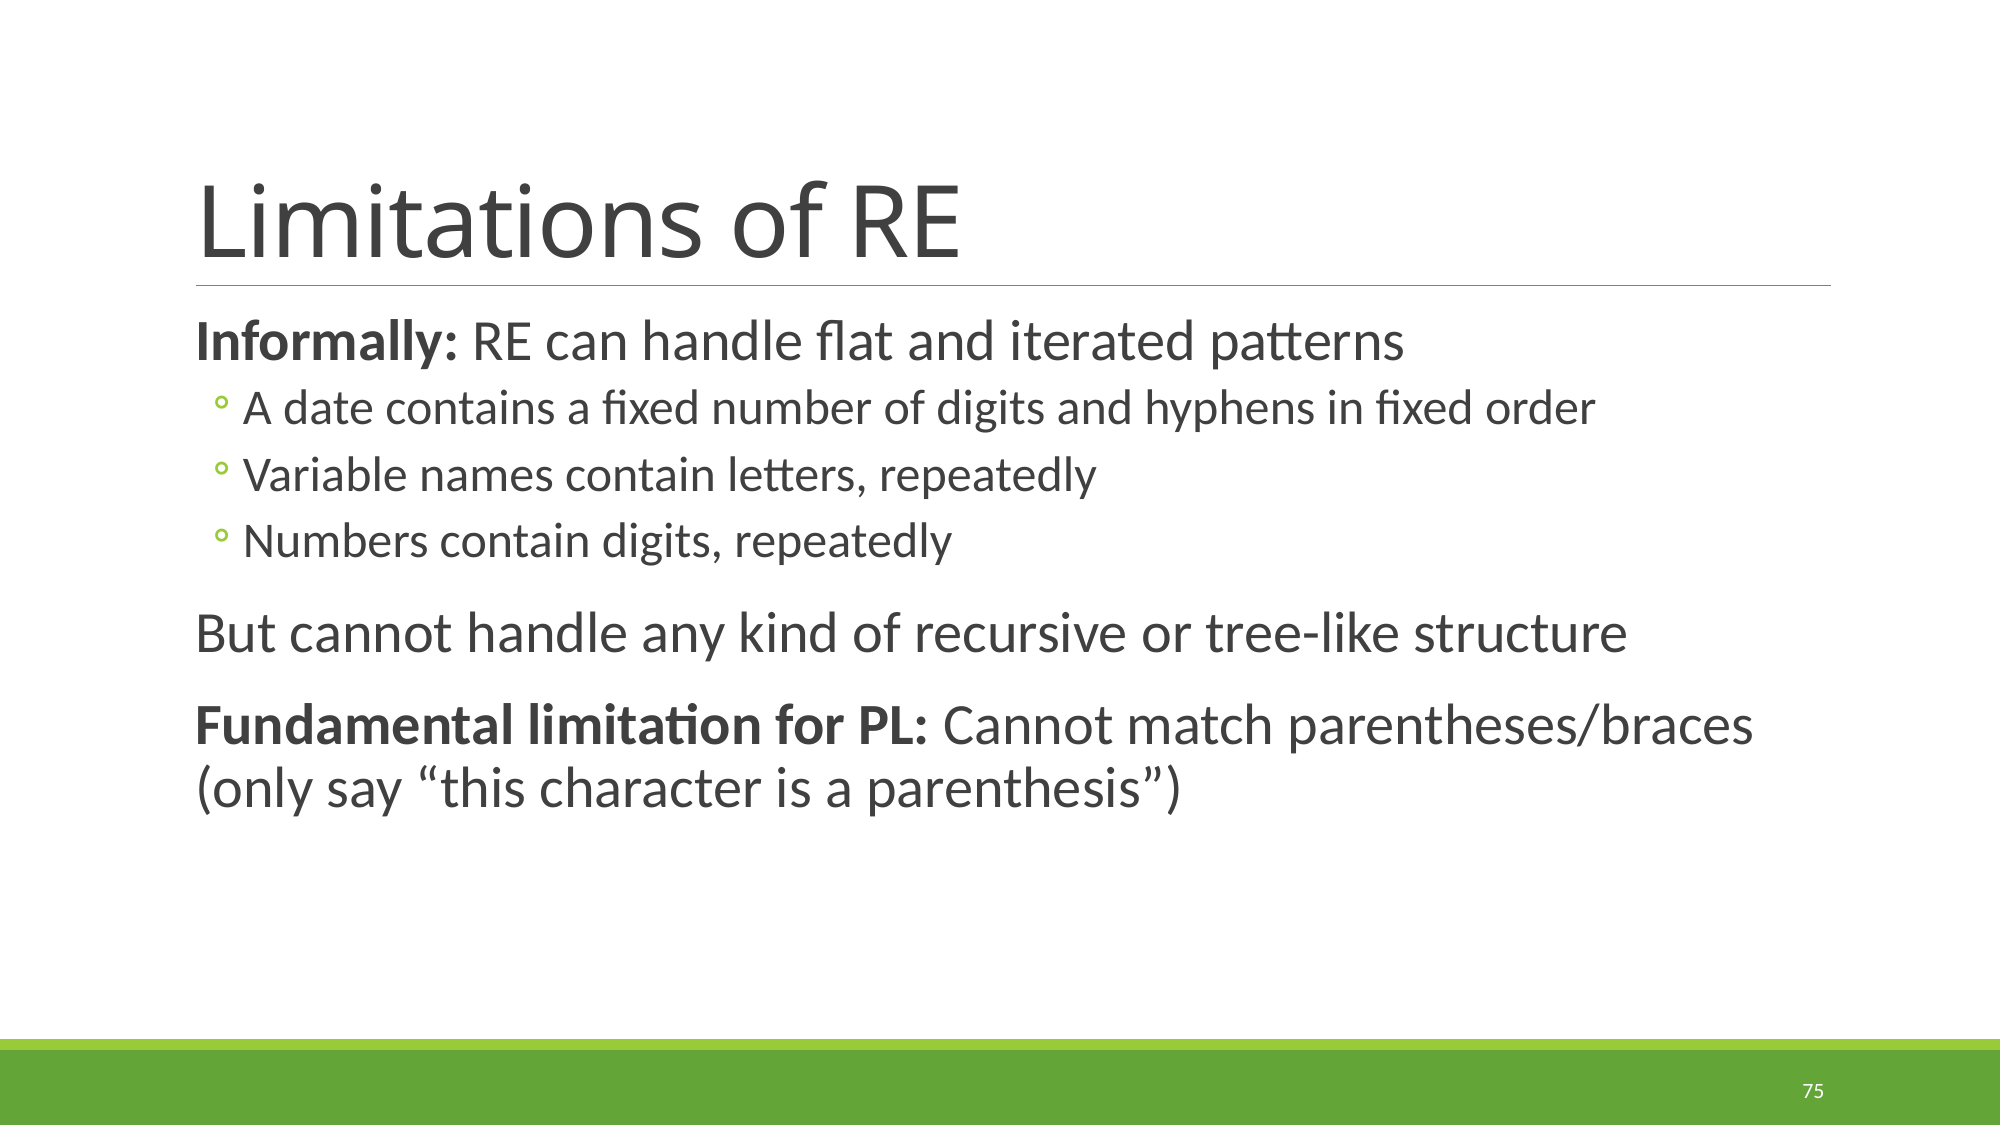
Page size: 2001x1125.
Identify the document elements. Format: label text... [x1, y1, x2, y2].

list Informally: RE can handle flat and iterated patterns A date contains a fixed number of digits and hyphens in fixed order Variable names contain letters, repeatedly Numbers contain digits, repeatedly But cannot handle any kind of recursive or tree-like structure Fundamental limitation for PL: Cannot match parentheses/braces (only say “this character is a parenthesis”) [180, 302, 1830, 963]
title Limitations of RE [180, 47, 1830, 285]
slide_number 75 [1624, 1059, 1840, 1120]
